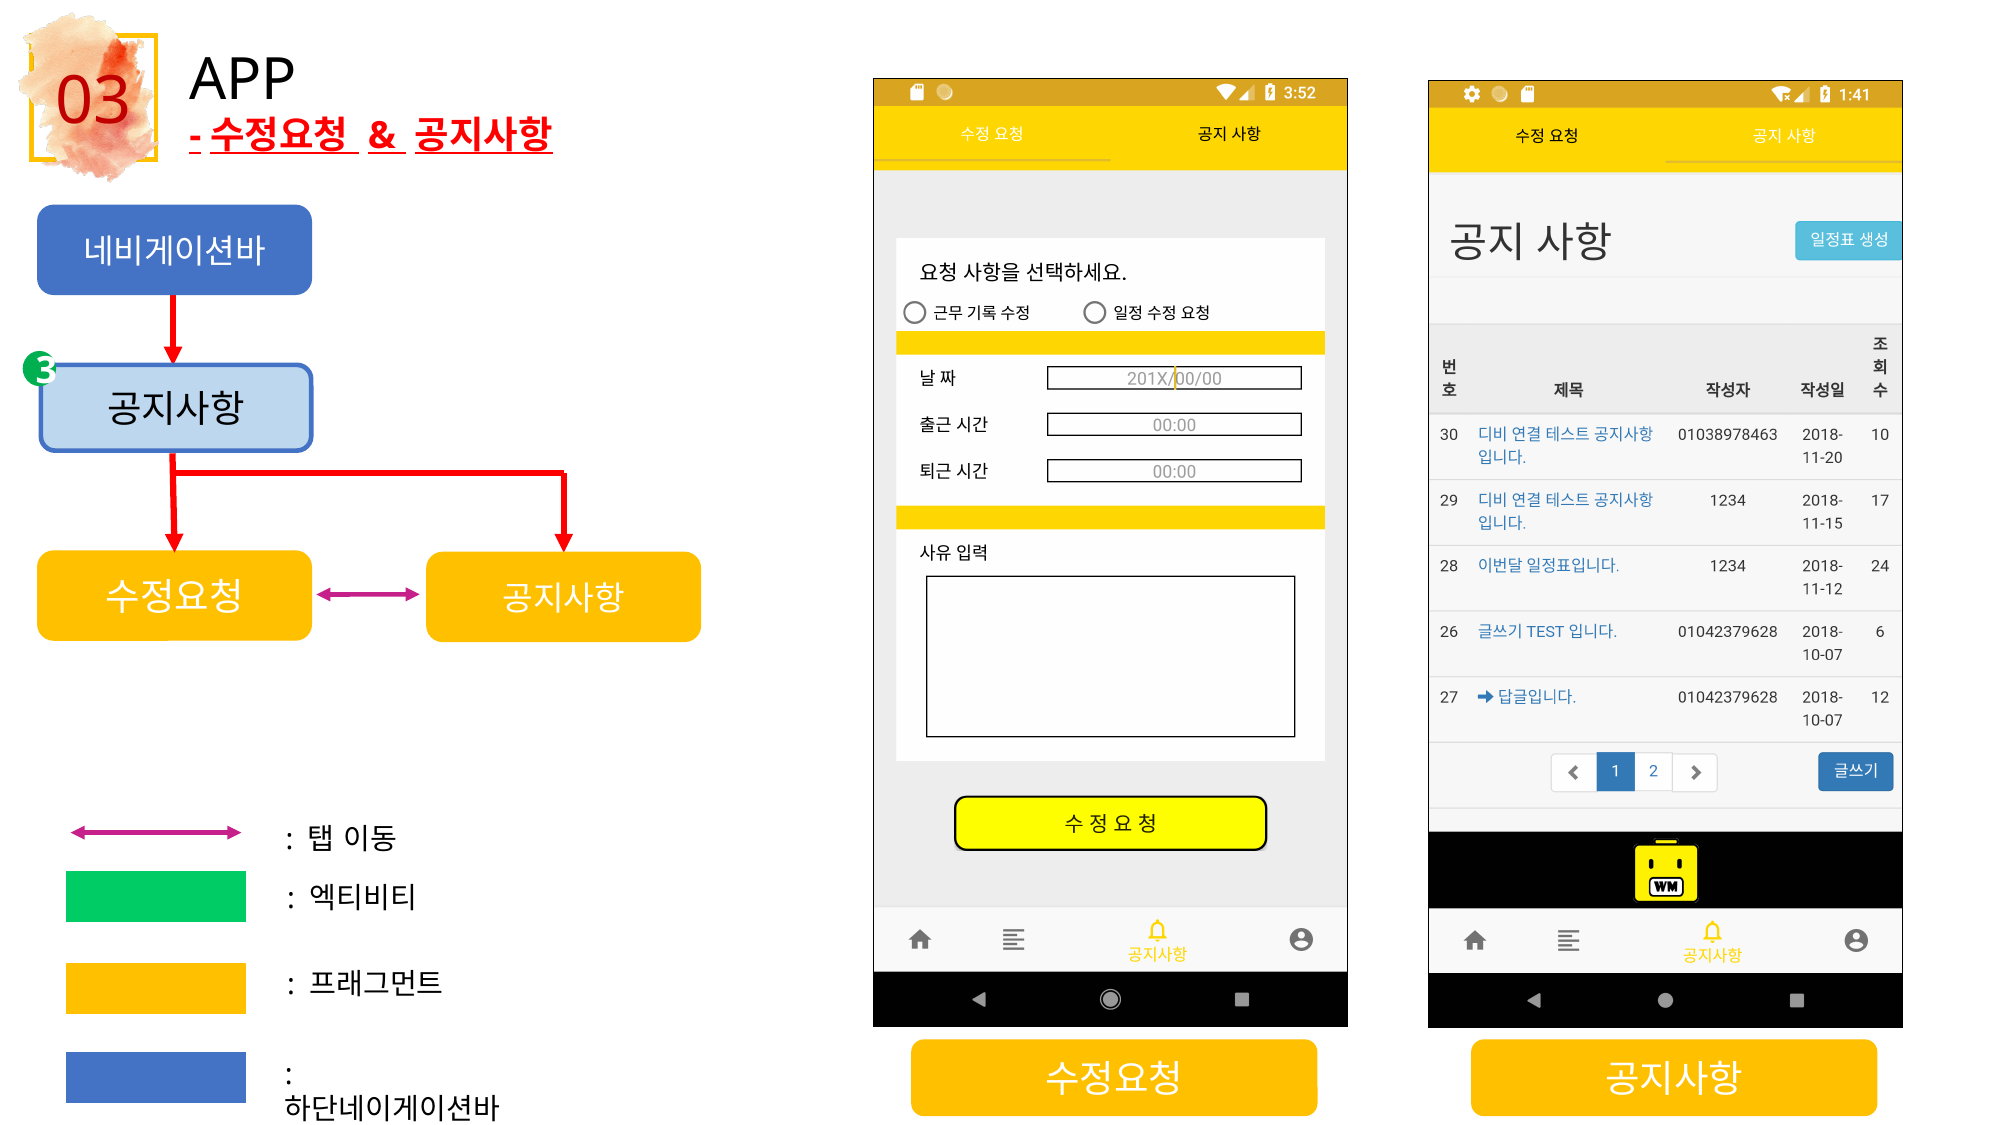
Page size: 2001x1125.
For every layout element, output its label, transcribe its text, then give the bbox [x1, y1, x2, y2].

text_box : 프래그먼트 [272, 957, 509, 1008]
text_box [66, 871, 246, 922]
text_box 네비게이션바 [38, 205, 311, 294]
text_box : 탭 이동 [270, 812, 508, 863]
picture [12, 8, 175, 188]
text_box : 엑티비티 [272, 871, 509, 922]
text_box 공지사항 [427, 552, 700, 641]
text_box 공지사항 [39, 363, 313, 452]
picture [873, 78, 1348, 1027]
text_box [66, 1052, 246, 1103]
text_box [66, 963, 246, 1014]
text_box : 하단네이게이션바 [270, 1048, 529, 1125]
text_box 수정요청 [38, 551, 311, 640]
text_box 수정요청 [910, 1038, 1319, 1118]
text_box 공지사항 [1470, 1038, 1879, 1118]
text_box APP -수정요청 & 공지사항 [175, 33, 602, 164]
picture [1428, 79, 1903, 1028]
text_box 3 [22, 350, 57, 387]
